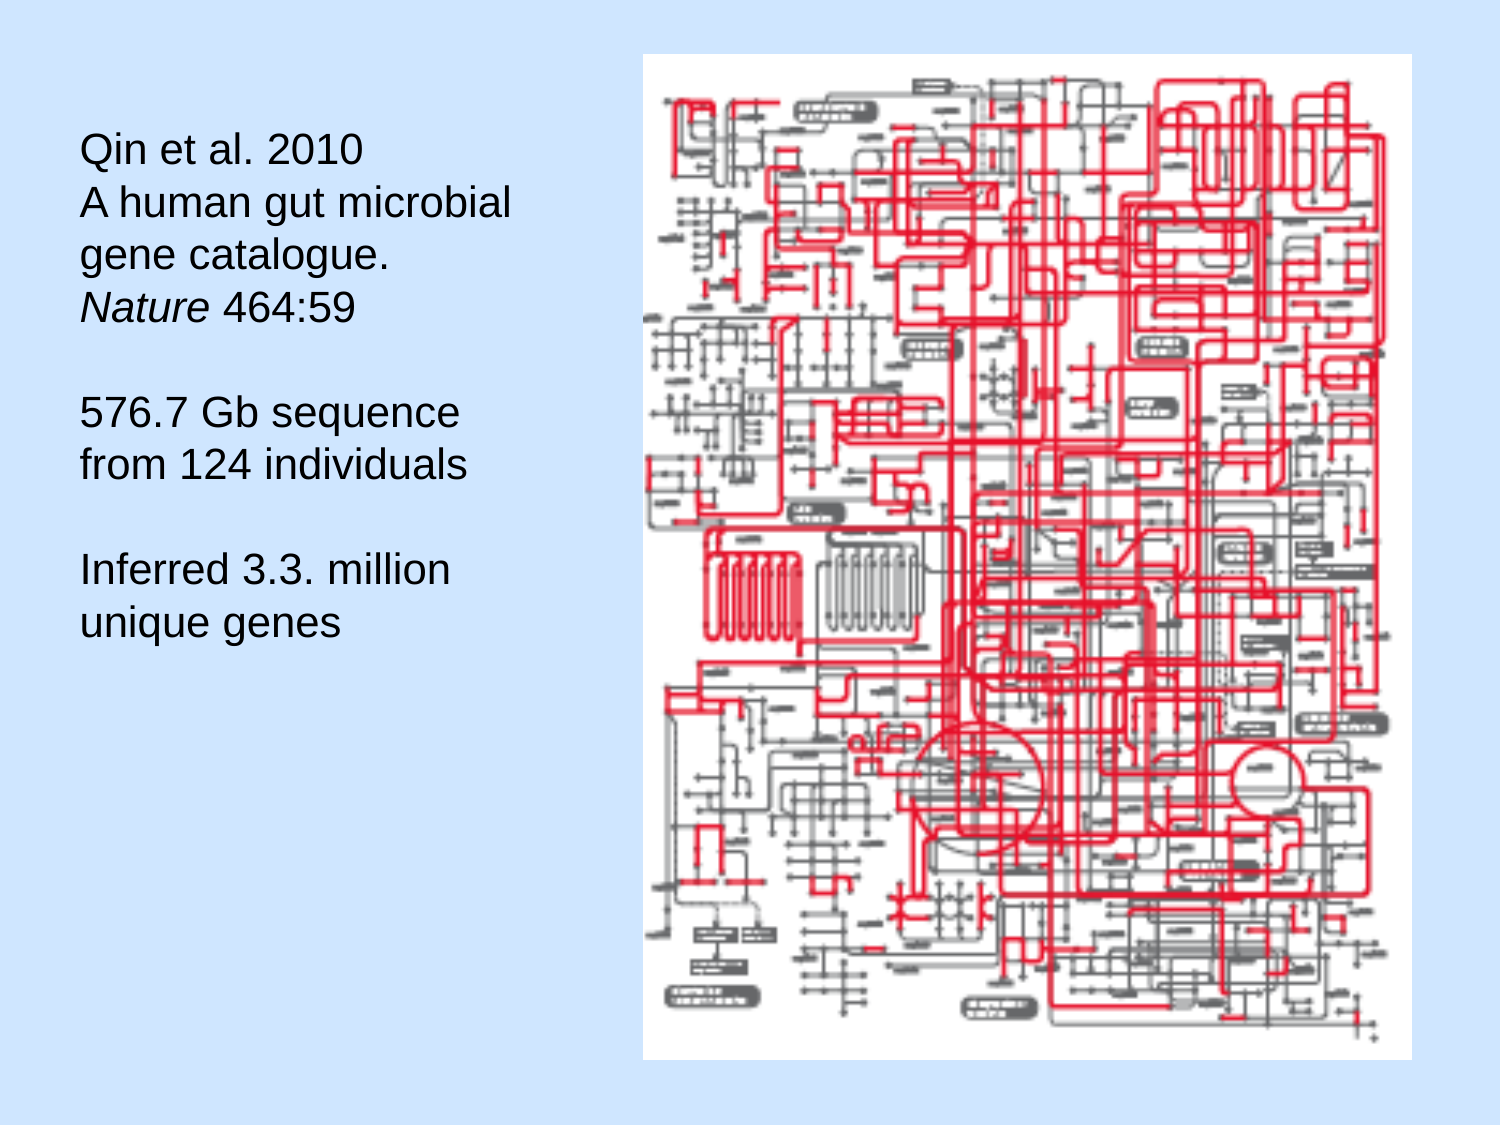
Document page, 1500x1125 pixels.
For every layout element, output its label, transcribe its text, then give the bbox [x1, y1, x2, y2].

text_box Qin et al. 2010 A human gut microbial gene catalogue. Nature 464:59 576.7 Gb sequence from 124 individuals Inferred 3.3. million unique genes [64, 113, 609, 654]
picture [643, 54, 1412, 1061]
